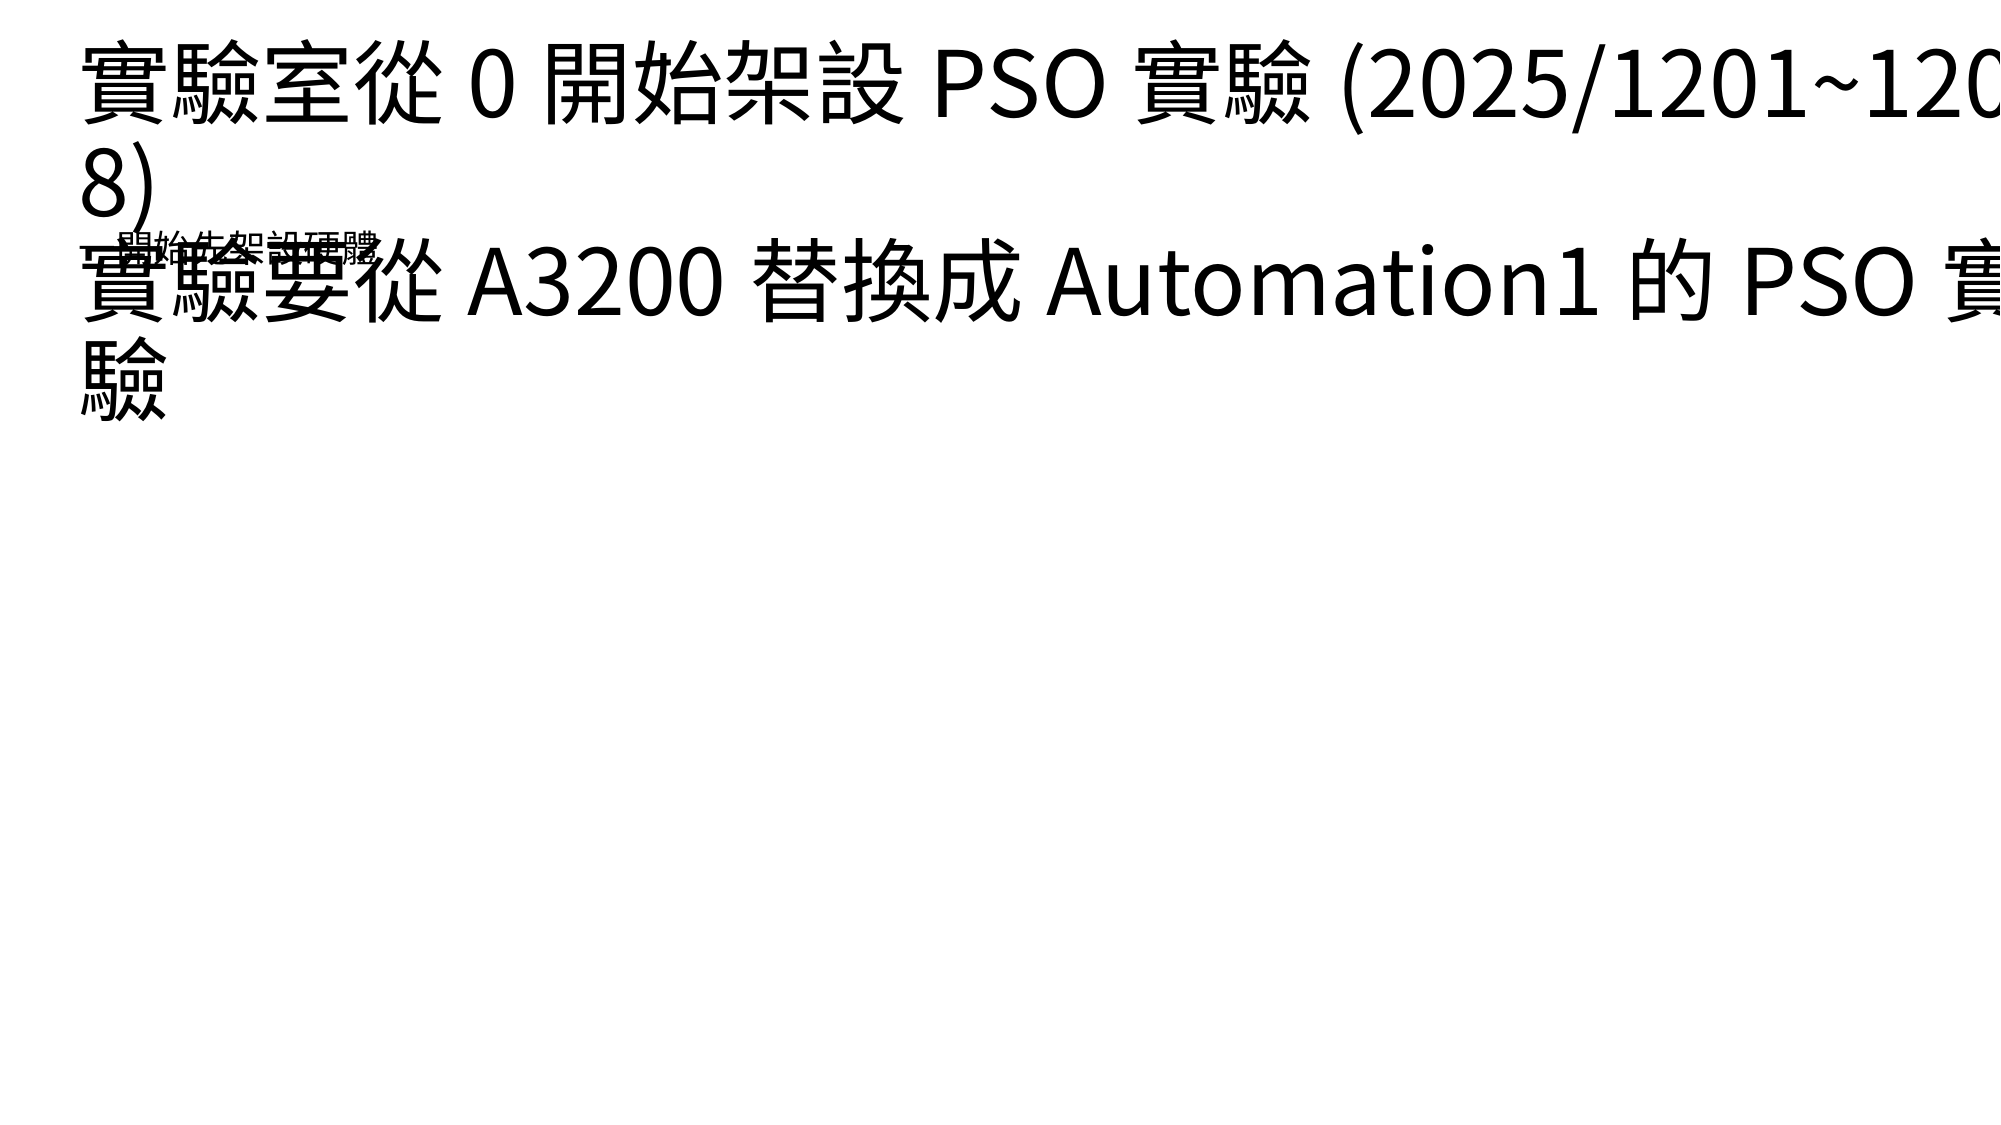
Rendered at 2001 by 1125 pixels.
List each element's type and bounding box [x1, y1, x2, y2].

title [64, 31, 2000, 249]
